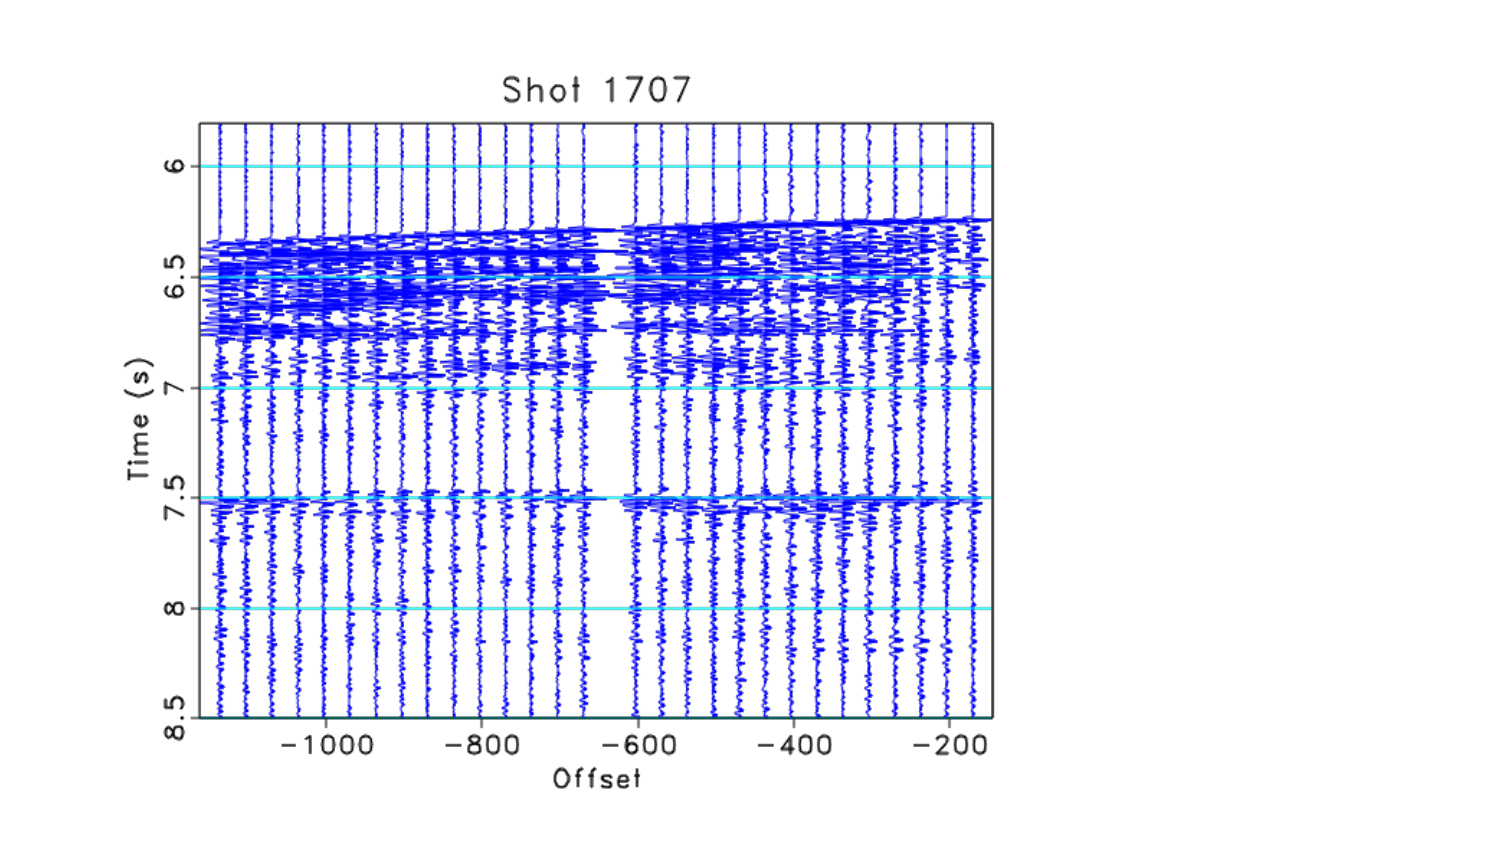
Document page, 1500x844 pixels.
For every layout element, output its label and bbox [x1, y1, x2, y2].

picture [24, 24, 1085, 819]
